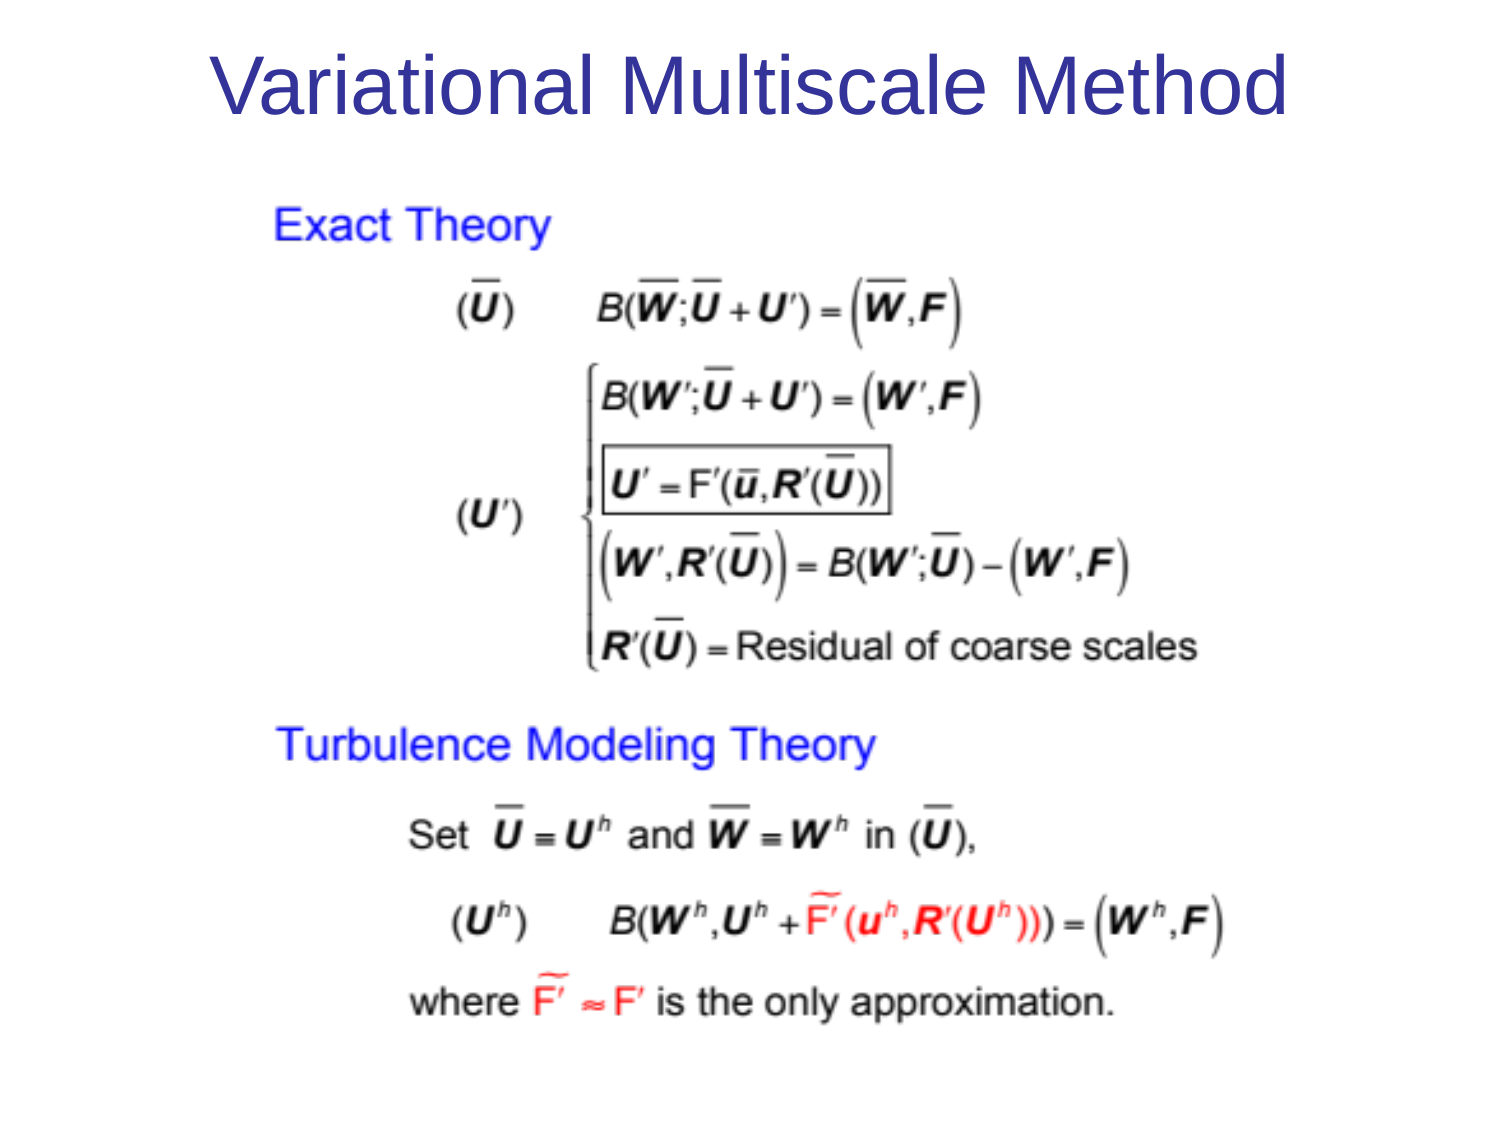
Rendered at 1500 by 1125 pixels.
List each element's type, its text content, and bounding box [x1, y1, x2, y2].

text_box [271, 202, 1228, 1078]
title Variational Multiscale Method [112, 0, 1388, 175]
